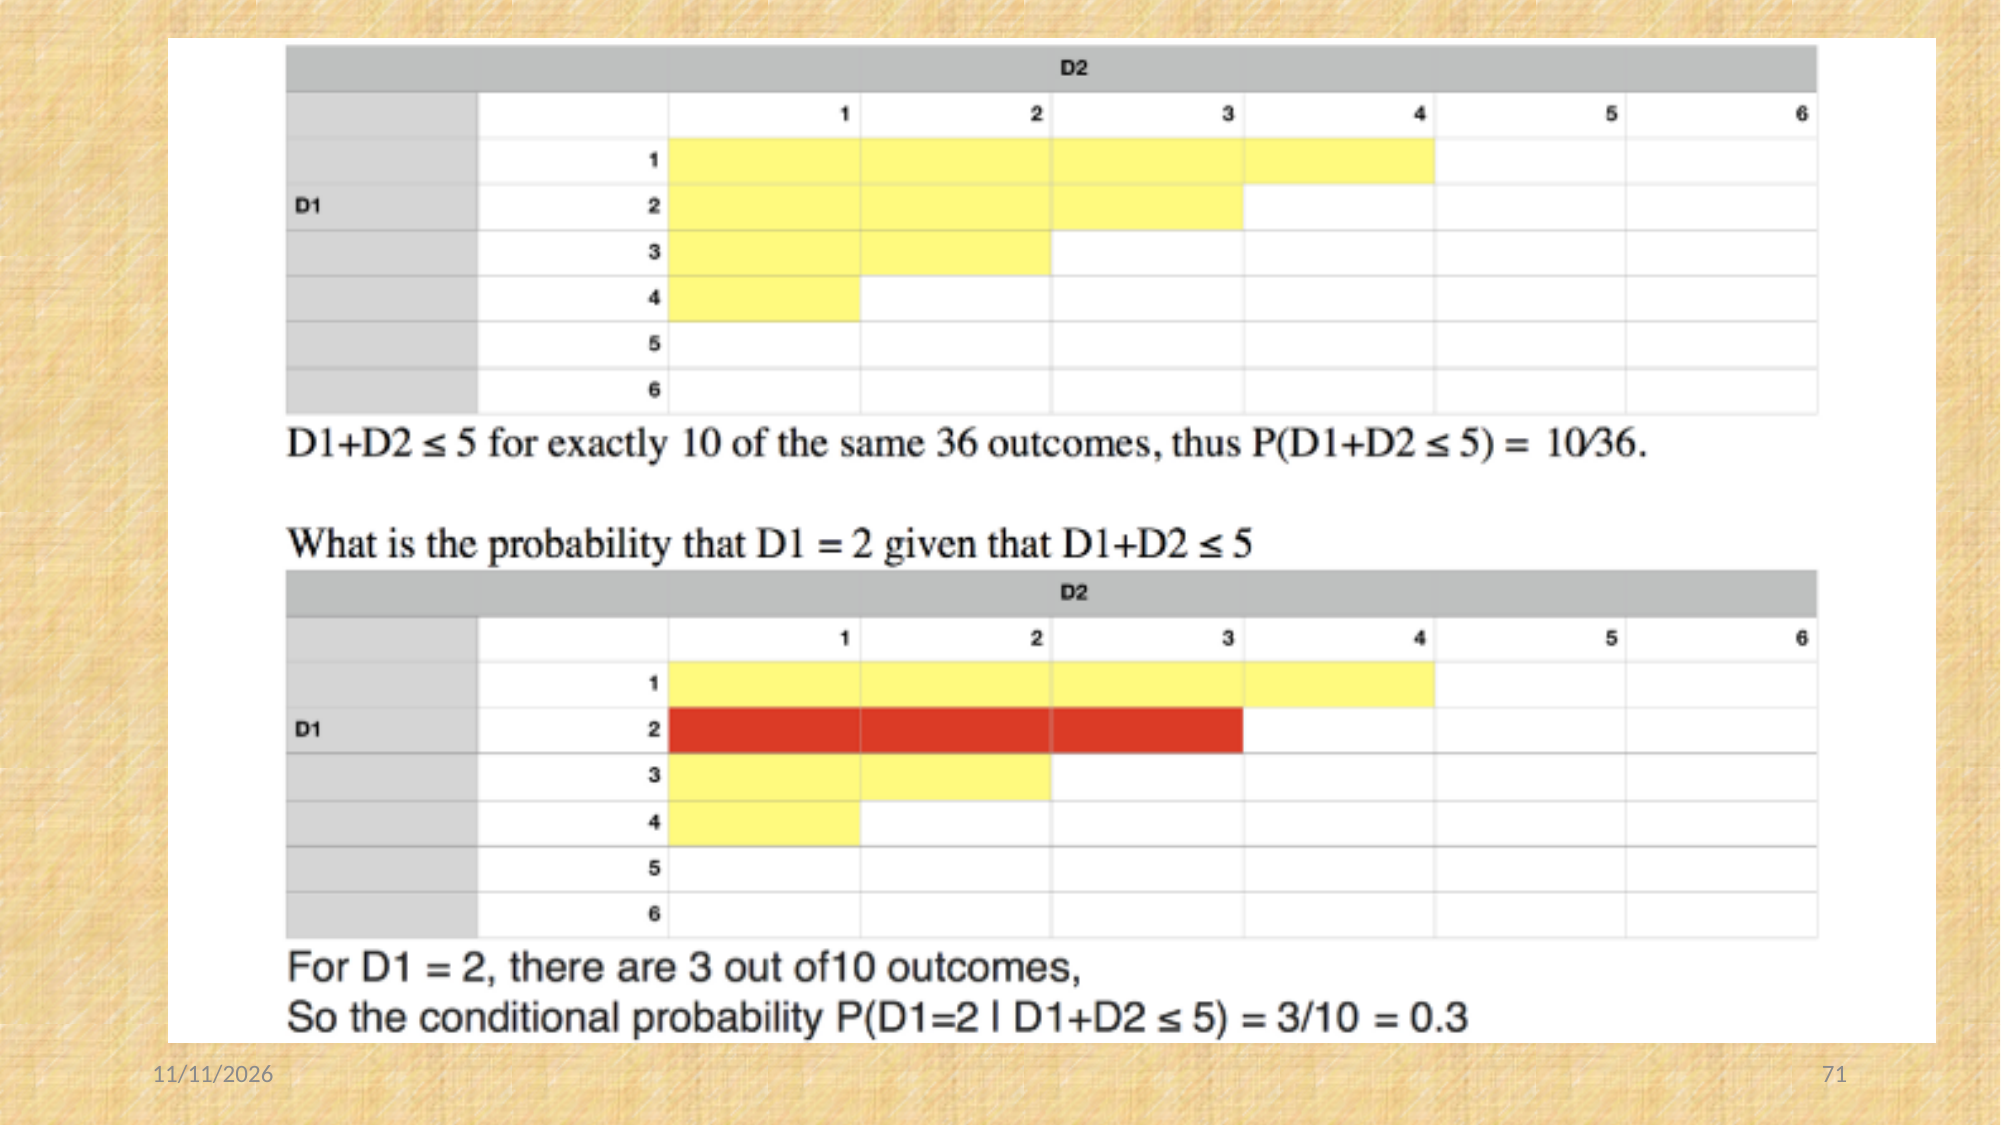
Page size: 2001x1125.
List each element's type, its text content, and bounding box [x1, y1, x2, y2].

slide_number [137, 1042, 588, 1103]
picture [0, 0, 2001, 1125]
slide_number 71 [1412, 1043, 1863, 1103]
